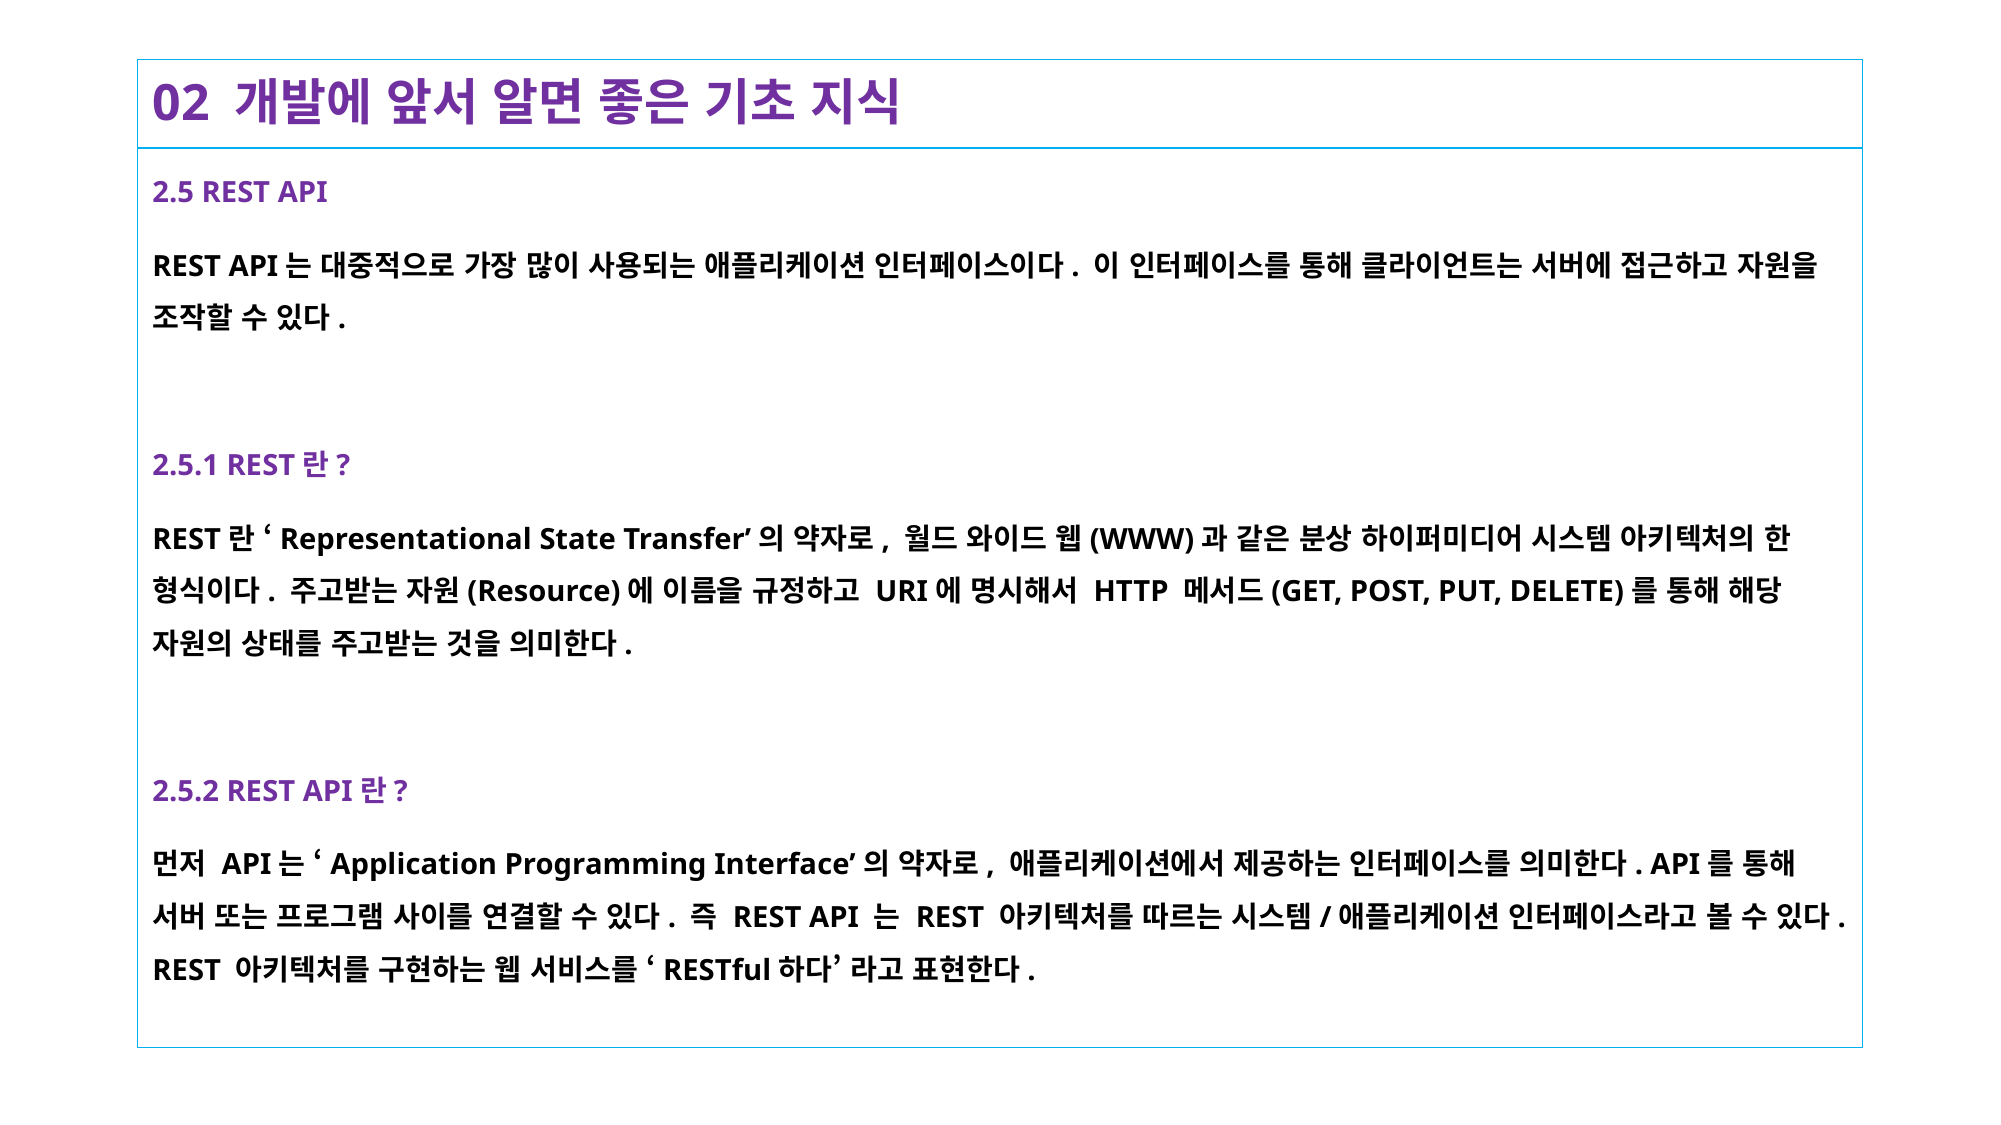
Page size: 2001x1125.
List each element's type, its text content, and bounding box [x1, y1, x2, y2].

title 02 개발에 앞서 알면 좋은 기초 지식 [137, 59, 1863, 148]
list 2.5 REST API REST API는 대중적으로 가장 많이 사용되는 애플리케이션 인터페이스이다. 이 인터페이스를 통해 클라이언트는 서버에 접근하고 자원을 조작할 수 있다. 2.5.1 REST란? REST란 ‘Representational State Transfer’의 약자로, 월드 와이드 웹(WWW)과 같은 분상 하이퍼미디어 시스템 아키텍처의 한 형식이다. 주고받는 자원(Resource)에 이름을 규정하고 URI에 명시해서 HTTP 메서드(GET, POST, PUT, DELETE)를 통해 해당 자원의 상태를 주고받는 것을 의미한다. 2.5.2 REST API란? 먼저 API는 ‘Application Programming Interface’의 약자로, 애플리케이션에서 제공하는 인터페이스를 의미한다. API를 통해 서버 또는 프로그램 사이를 연결할 수 있다. 즉 REST API 는 REST 아키텍처를 따르는 시스템/애플리케이션 인터페이스라고 볼 수 있다. REST 아키텍처를 구현하는 웹 서비스를 ‘RESTful하다’ 라고 표현한다. [137, 148, 1863, 1048]
